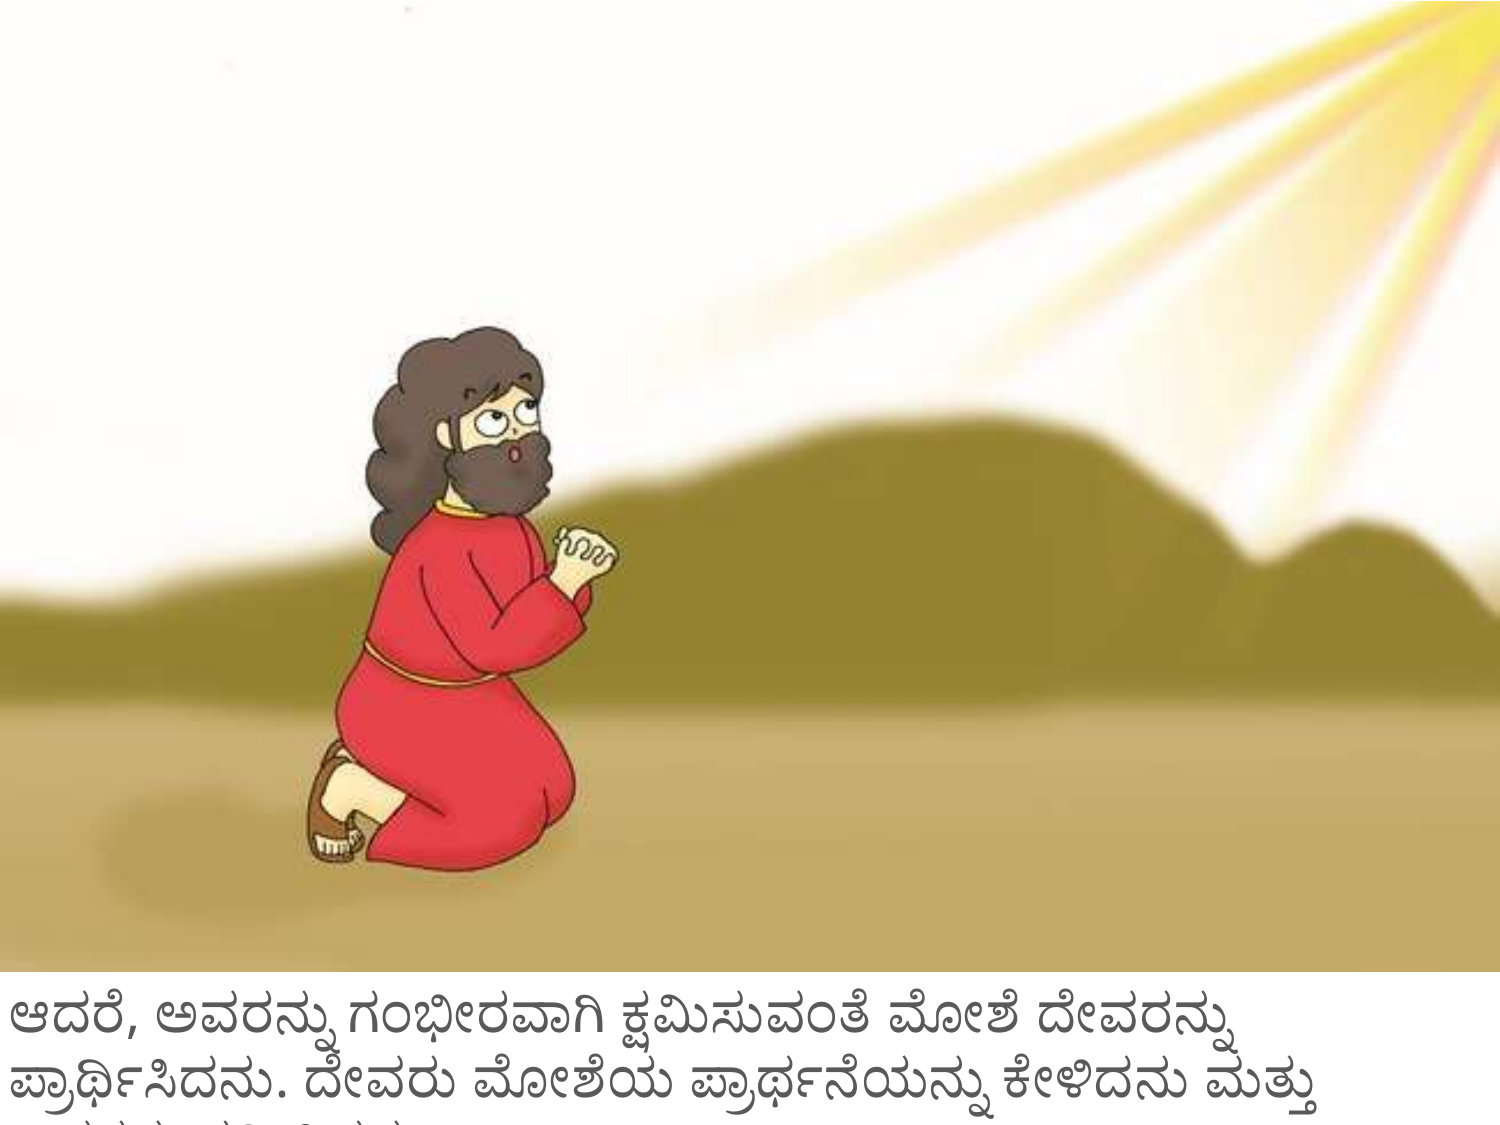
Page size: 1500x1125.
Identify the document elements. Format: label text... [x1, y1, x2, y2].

picture [0, 0, 1500, 972]
text_box ಆದರೆ, ಅವರನ್ನು ಗಂಭೀರವಾಗಿ ಕ್ಷಮಿಸುವಂತೆ ಮೋಶೆ ದೇವರನ್ನು ಪ್ರಾರ್ಥಿಸಿದನು. ದೇವರು ಮೋಶೆಯ ಪ್ರಾರ್ಥನೆಯನ್ನು ಕೇಳಿದನು ಮತ್ತು ಅವರನ್ನು ಕ್ಷಮಿಸಿದನು. [0, 979, 1500, 1125]
